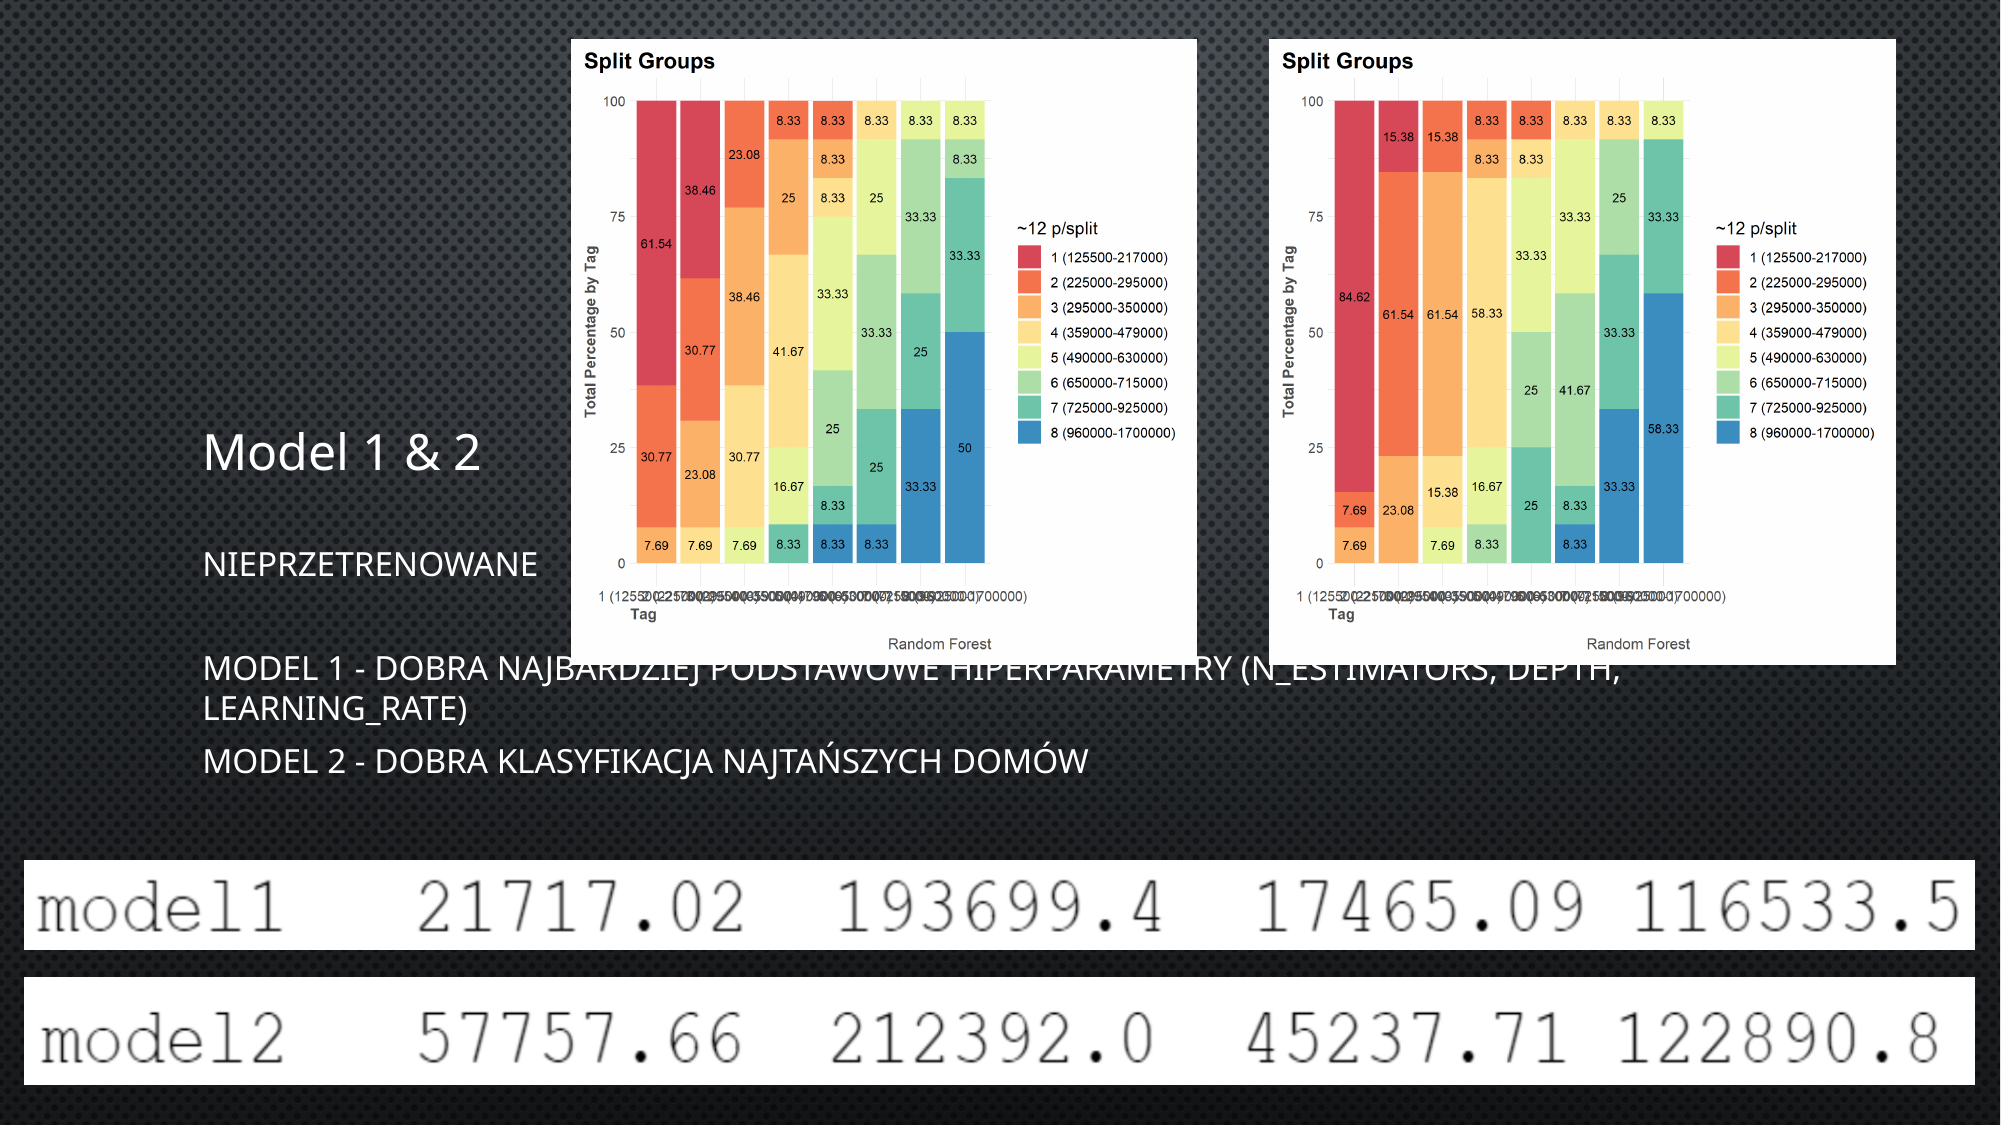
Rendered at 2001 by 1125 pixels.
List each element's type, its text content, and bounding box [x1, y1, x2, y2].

picture [0, 0, 2001, 1125]
title Model 1 & 2 [187, 262, 565, 488]
list Nieprzetrenowane Model 1 - dobra najbardziej podstawowe hiperparametry (n_estimators, depth, learning_rate) Model 2 - dobra klasyfikacja najtańszych domów [187, 511, 1813, 812]
